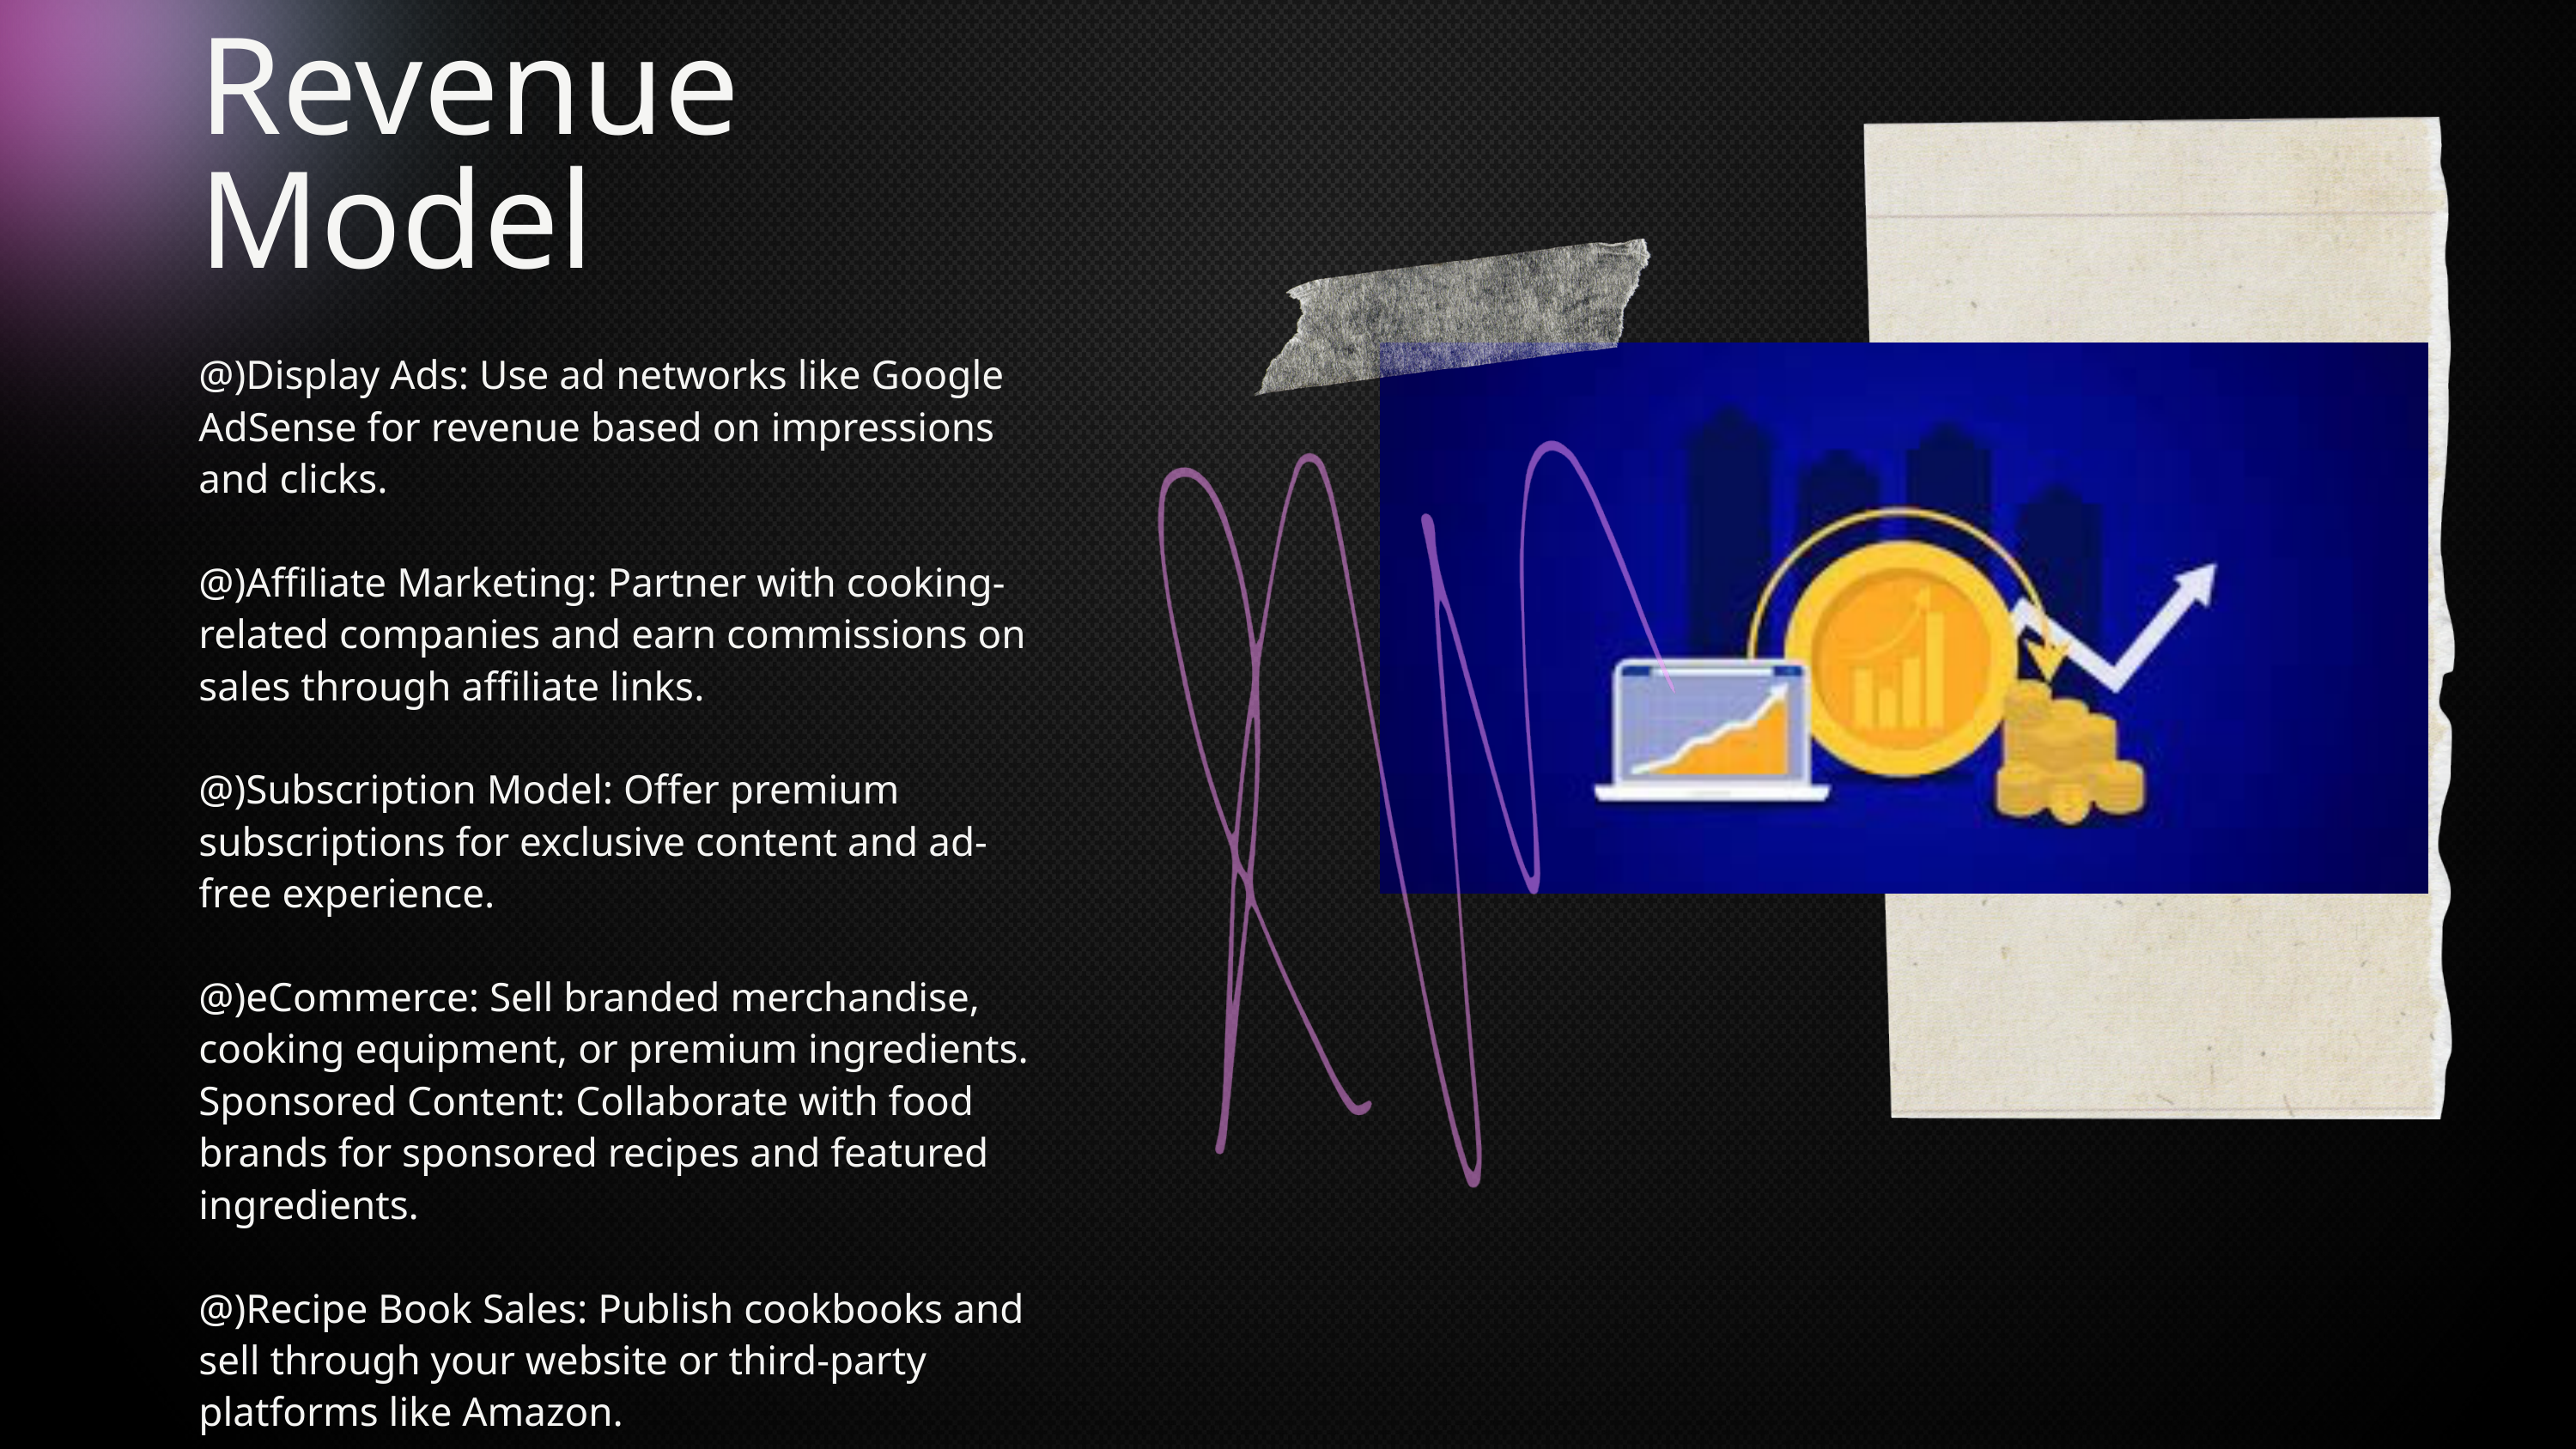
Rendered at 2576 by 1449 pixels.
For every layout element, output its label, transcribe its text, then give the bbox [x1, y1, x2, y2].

text_box [0, 0, 574, 525]
text_box @)Display Ads: Use ad networks like Google AdSense for revenue based on impressions and clicks. @)Affiliate Marketing: Partner with cooking-related companies and earn commissions on sales through affiliate links. @)Subscription Model: Offer premium subscriptions for exclusive content and ad-free experience. @)eCommerce: Sell branded merchandise, cooking equipment, or premium ingredients. Sponsored Content: Collaborate with food brands for sponsored recipes and featured ingredients. @)Recipe Book Sales: Publish cookbooks and sell through your website or third-party platforms like Amazon. [198, 345, 1040, 1435]
text_box [1863, 117, 2456, 1119]
text_box [1157, 436, 1677, 1189]
text_box [1250, 224, 1653, 406]
text_box [0, 0, 2576, 1449]
picture [1380, 343, 2428, 894]
text_box Revenue Model [198, 27, 1040, 295]
